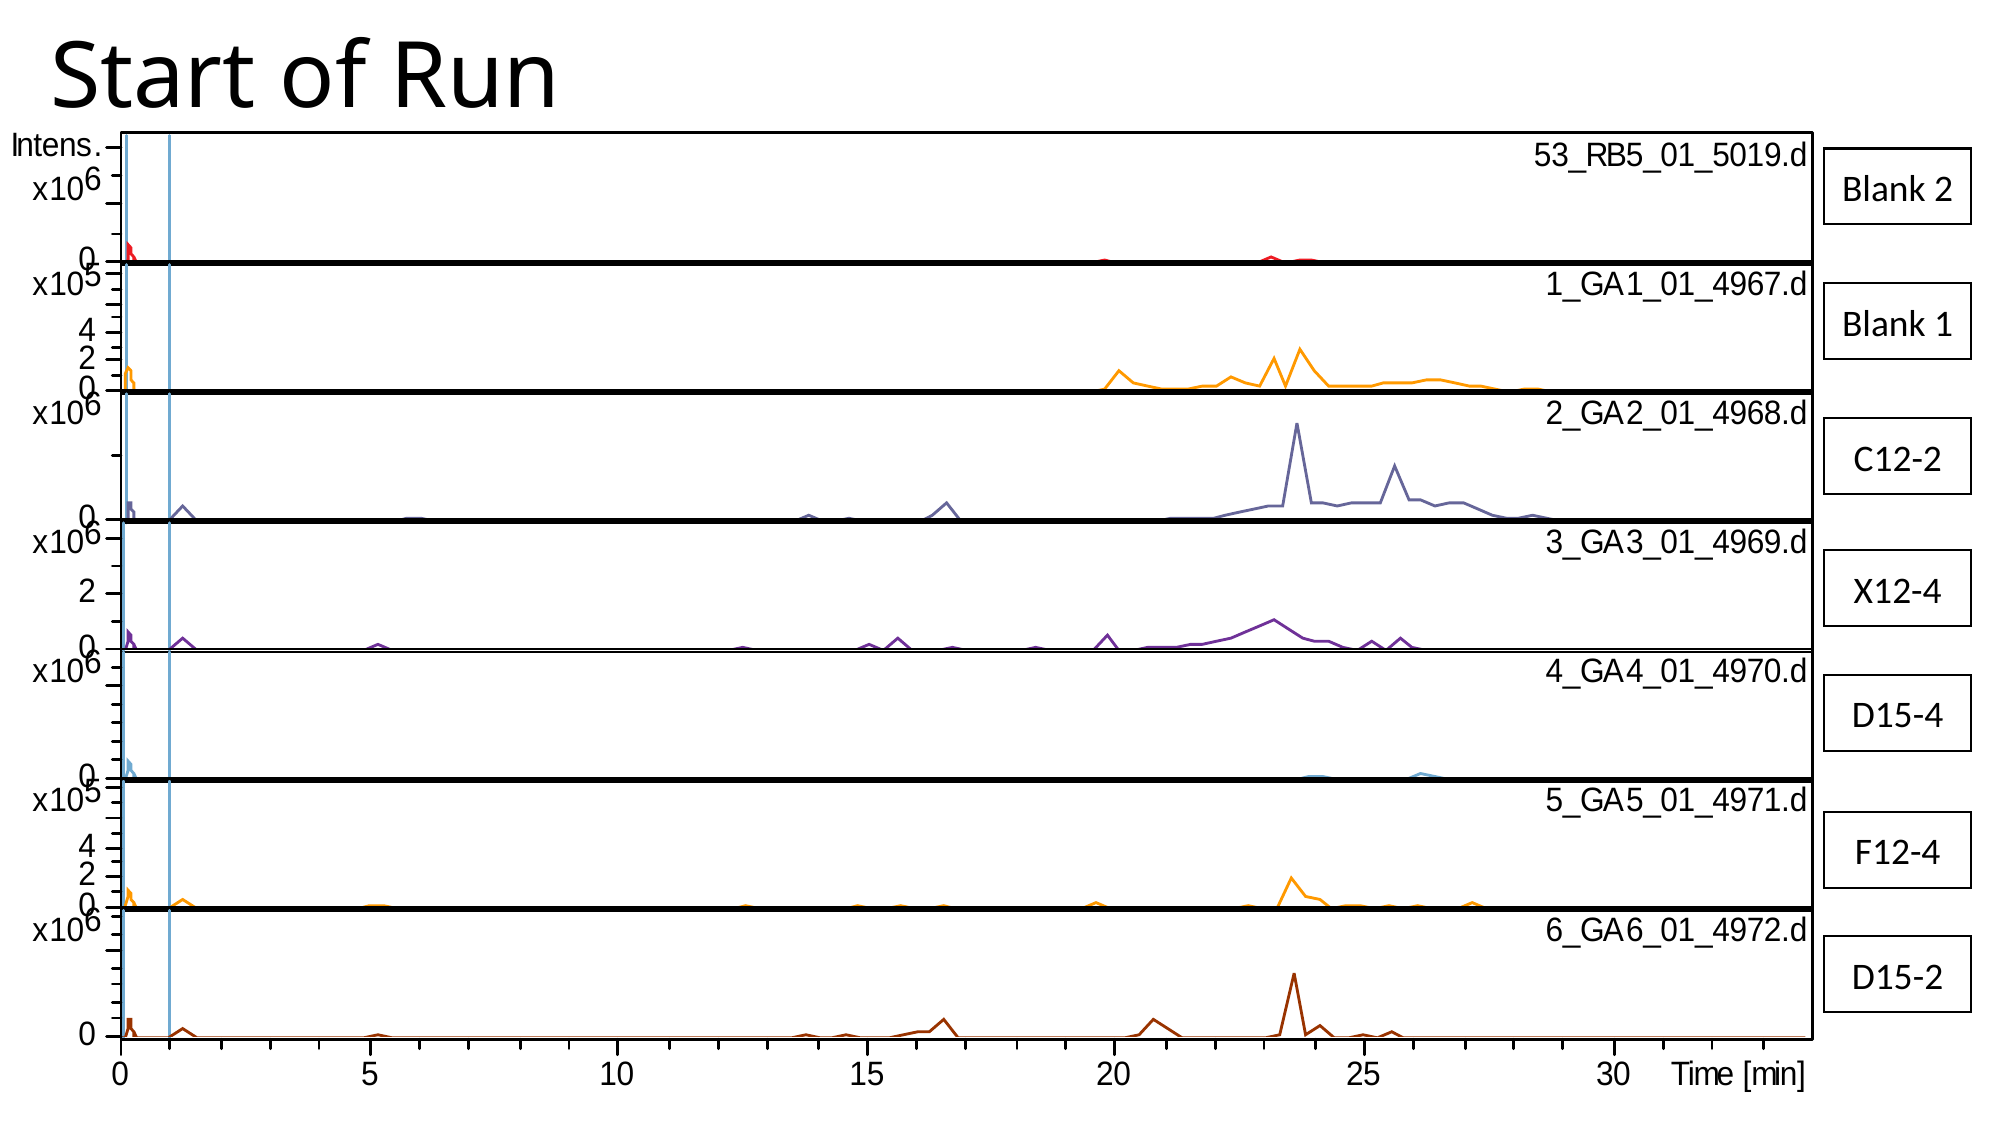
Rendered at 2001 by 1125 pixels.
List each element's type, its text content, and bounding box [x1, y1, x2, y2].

text_box Blank 2 [1825, 147, 1972, 225]
text_box D15-4 [1825, 674, 1972, 752]
text_box F12-4 [1825, 811, 1972, 889]
text_box C12-2 [1825, 417, 1972, 495]
text_box Blank 1 [1825, 282, 1972, 360]
text_box D15-2 [1825, 935, 1972, 1013]
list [0, 126, 1825, 1125]
title Start of Run [35, 0, 1761, 126]
text_box X12-4 [1825, 549, 1972, 627]
